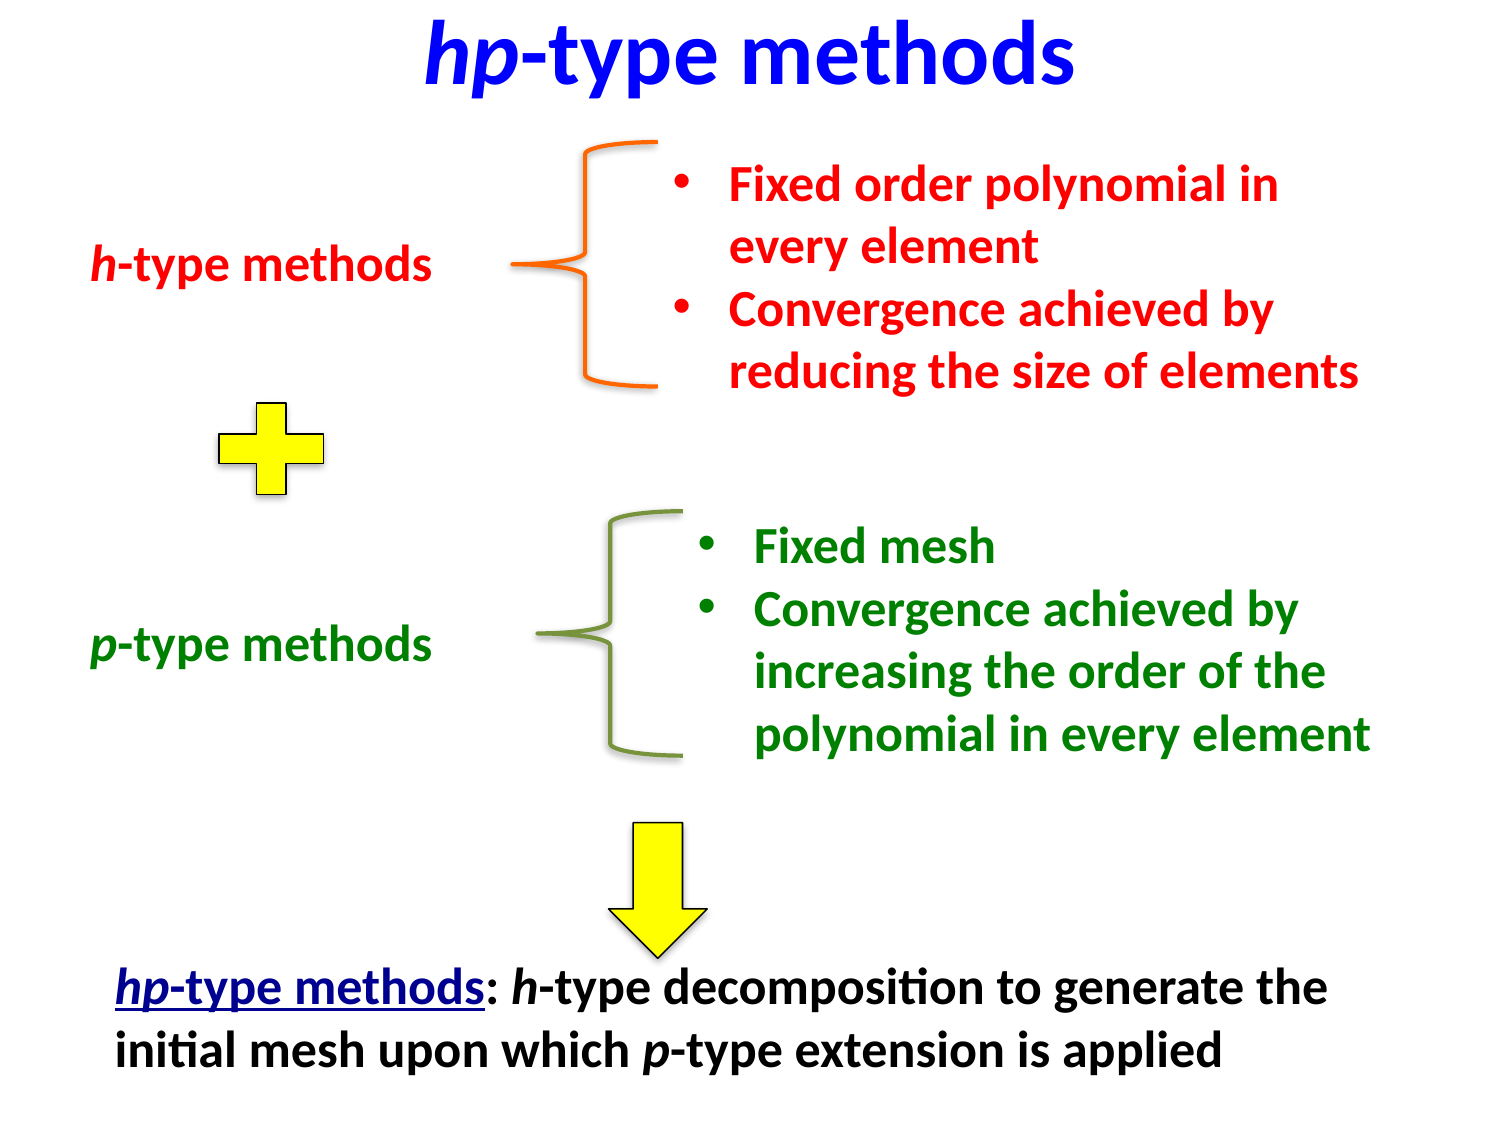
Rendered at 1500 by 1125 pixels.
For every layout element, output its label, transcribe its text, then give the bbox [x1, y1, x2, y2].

text_box Fixed order polynomial in every element Convergence achieved by reducing the size of elements [657, 142, 1425, 407]
text_box hp-type methods: h-type decomposition to generate the initial mesh upon which p-type extension is applied [99, 945, 1478, 1125]
text_box [535, 509, 683, 758]
text_box [607, 821, 708, 945]
text_box h-type methods [75, 221, 492, 300]
text_box p-type methods [75, 602, 492, 680]
text_box [218, 402, 324, 495]
text_box Fixed mesh Convergence achieved by increasing the order of the polynomial in every element [682, 504, 1478, 769]
text_box [510, 139, 658, 389]
title hp-type methods [75, 0, 1425, 143]
